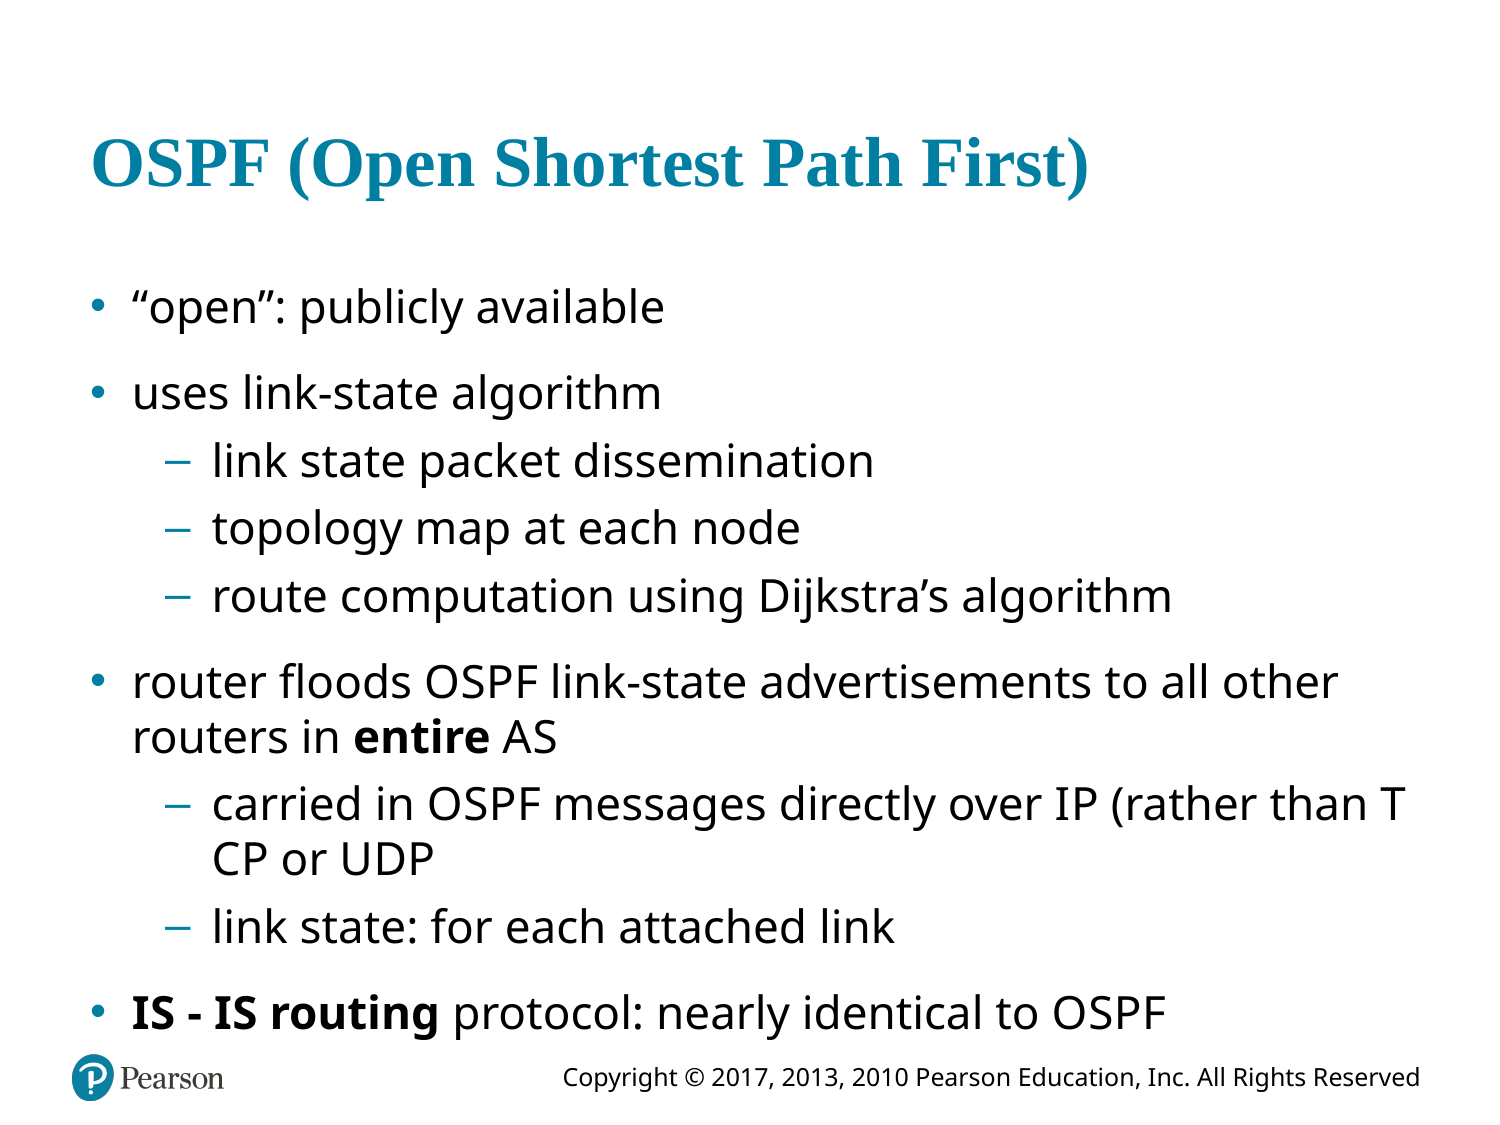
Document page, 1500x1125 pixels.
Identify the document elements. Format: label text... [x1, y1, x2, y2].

picture [98, 1054, 224, 1101]
picture [72, 1087, 83, 1101]
picture [80, 1063, 106, 1088]
title O S P F (Open Shortest Path First) [75, 0, 1425, 216]
picture [72, 1054, 88, 1070]
list “open”: publicly available uses link-state algorithm link state packet dissemination topology map at each node route computation using Dijkstra’s algorithm router floods O S P F link-state advertisements to all other routers in entire A S carried in O S P F messages directly over I P (rather than T C P or U D P link state: for each attached link I S - I S routing protocol: nearly identical to O S P F [75, 262, 1425, 1054]
